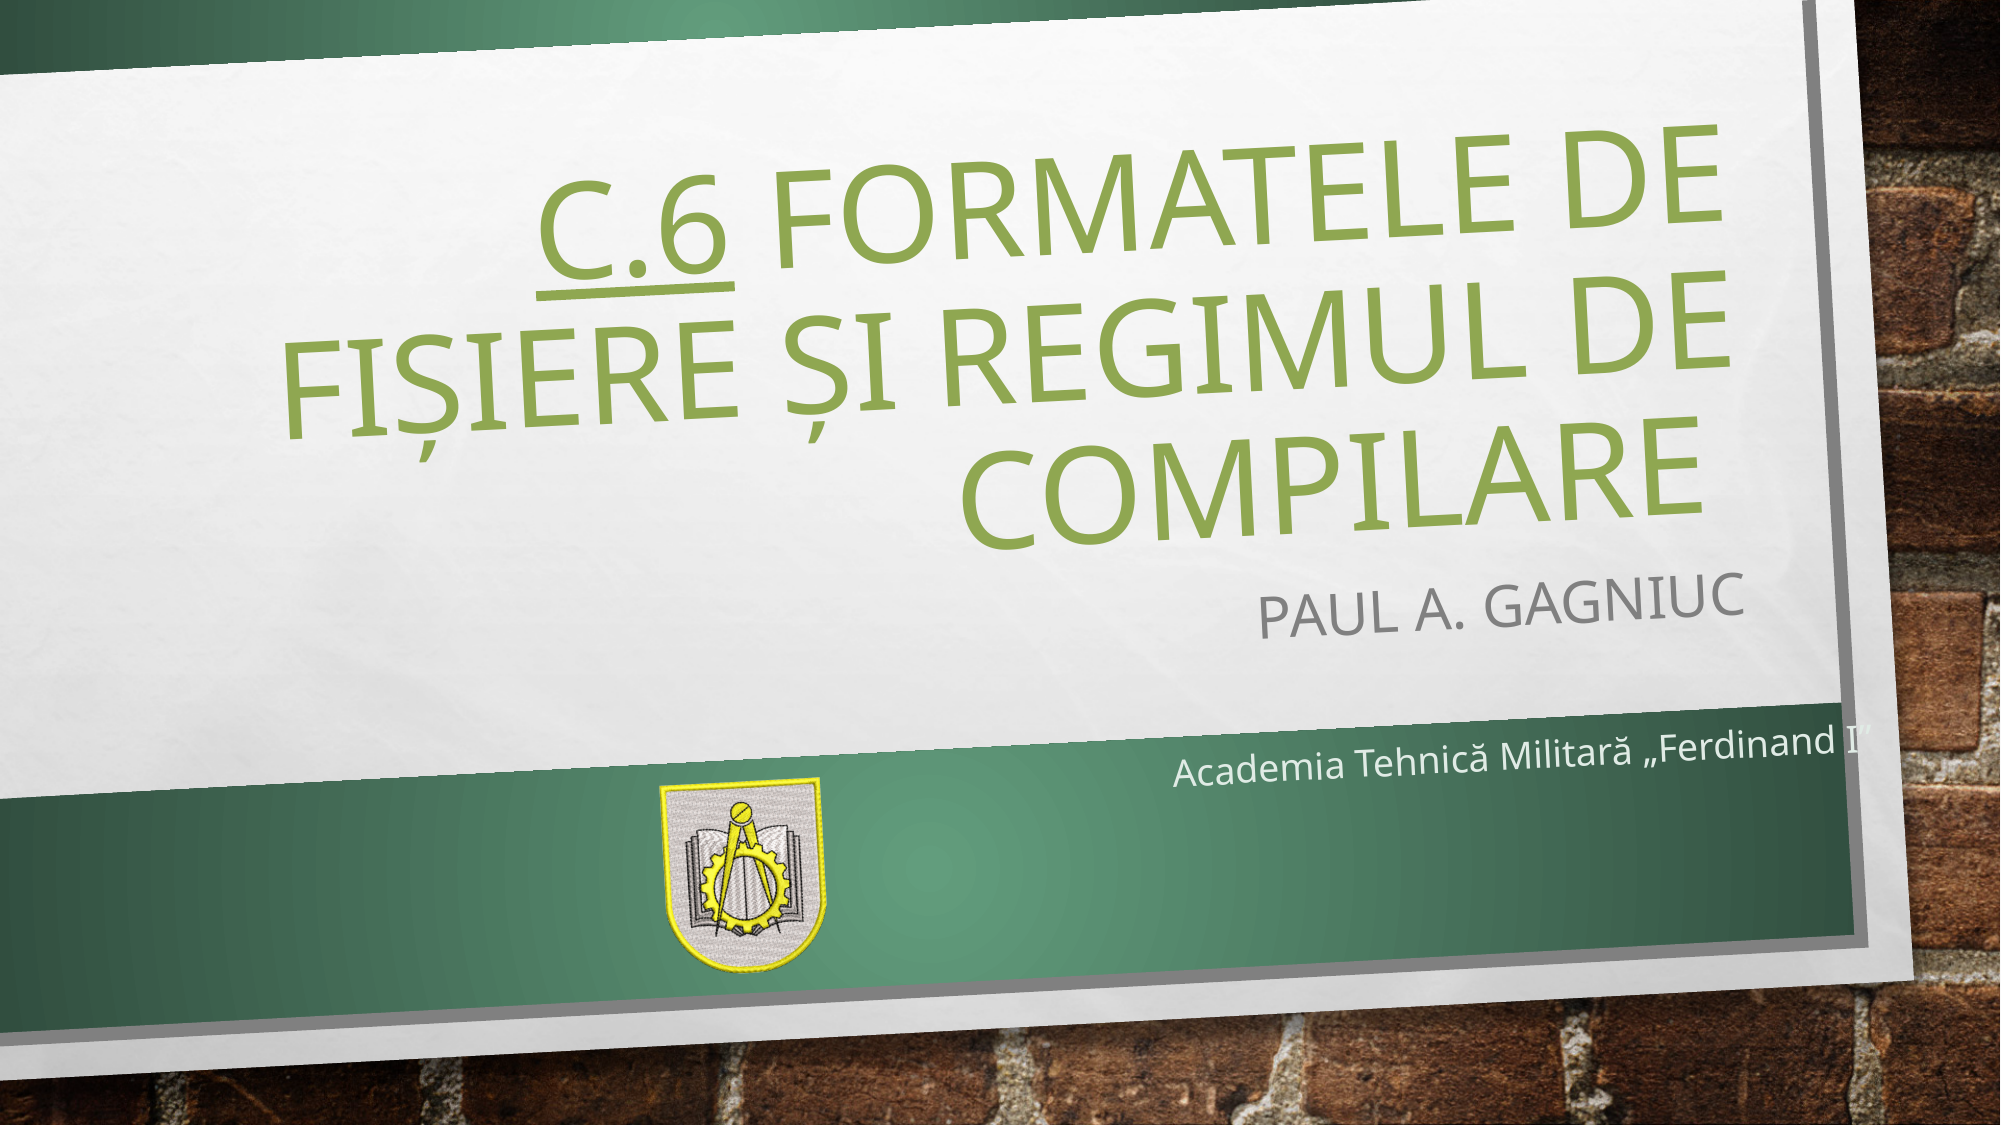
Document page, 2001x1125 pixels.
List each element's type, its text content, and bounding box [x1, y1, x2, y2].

picture [0, 0, 2000, 1125]
text_box Academia Tehnică Militară „Ferdinand I” [1156, 704, 1889, 803]
subtitle Paul A. Gagniuc [159, 533, 1763, 708]
title C.6 Formatele de fișiere și regimul de compilare [140, 92, 1763, 616]
picture [660, 778, 829, 977]
